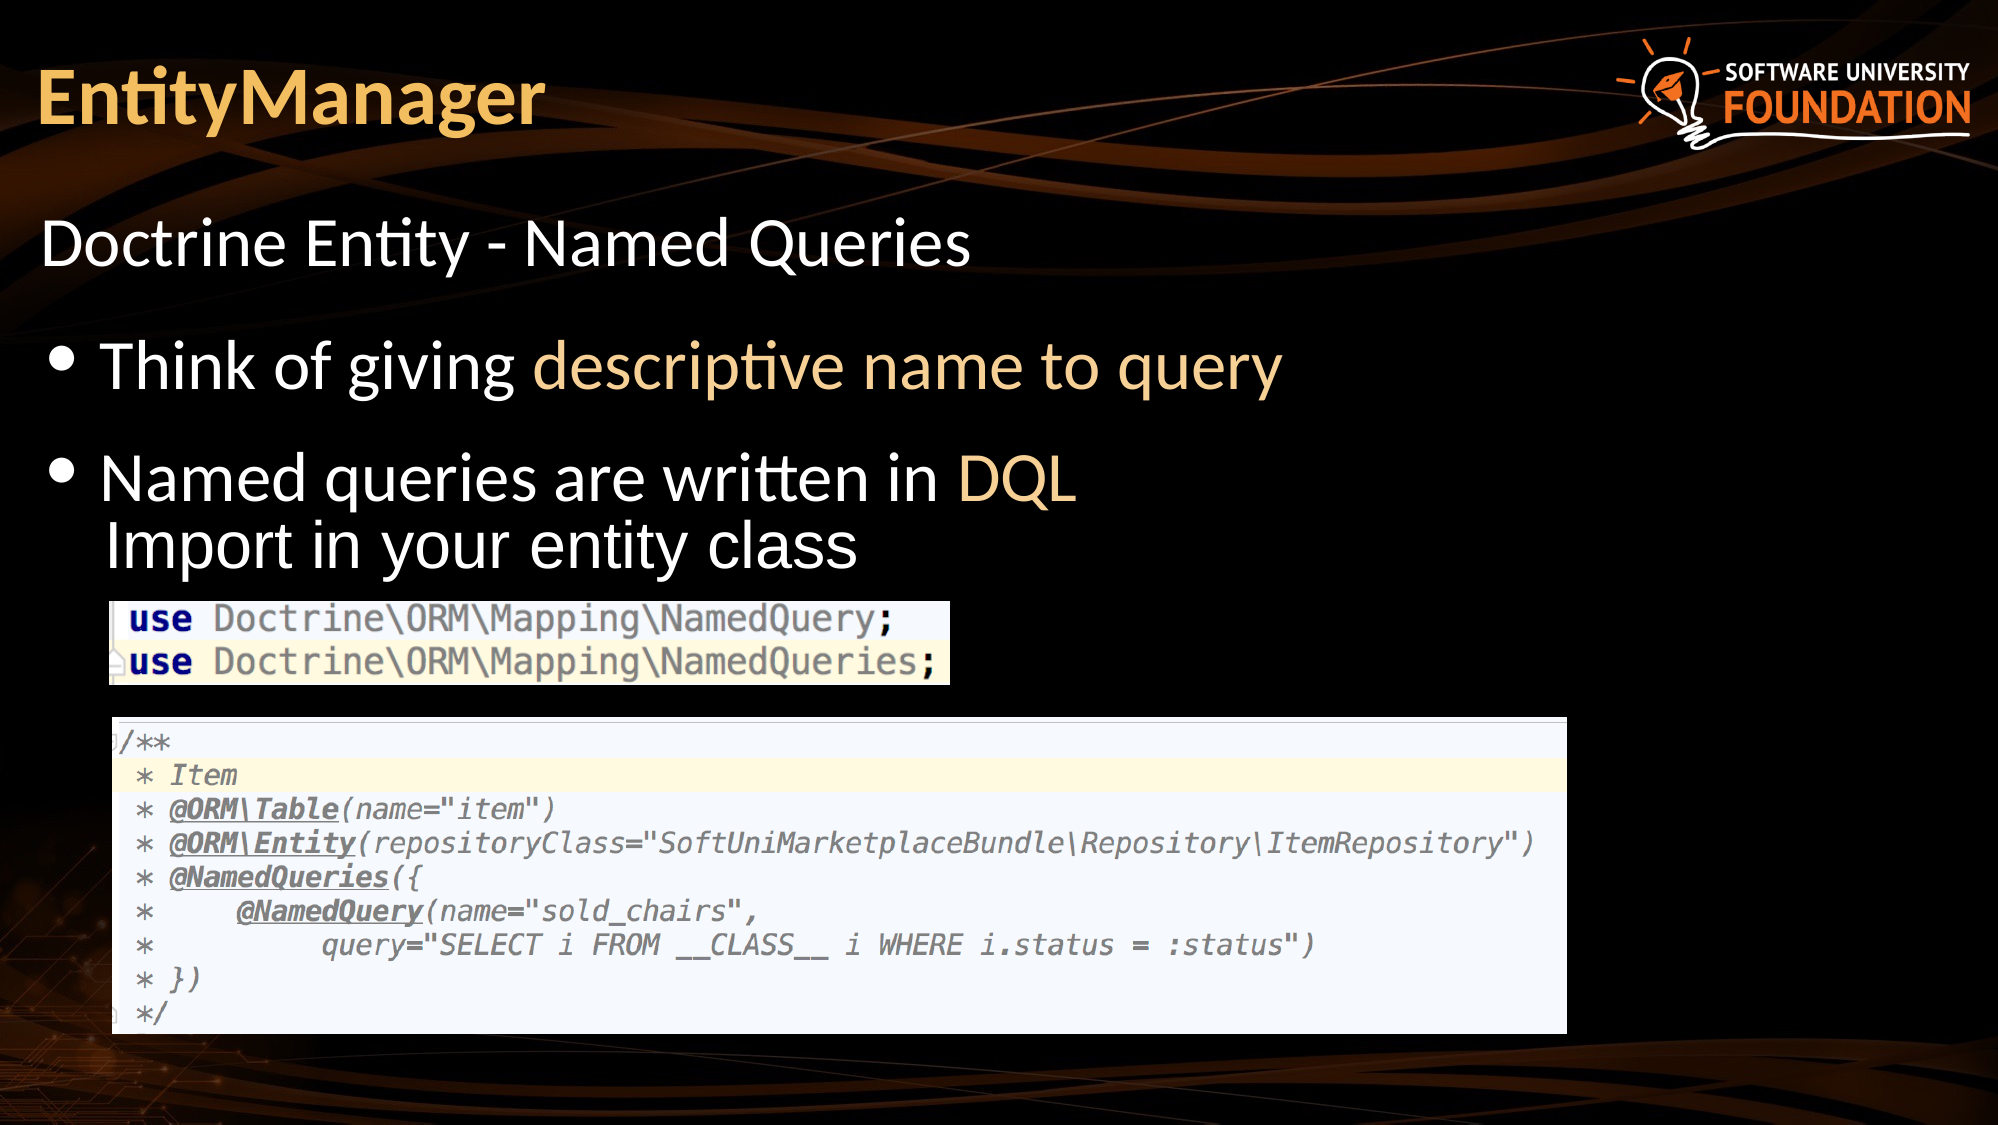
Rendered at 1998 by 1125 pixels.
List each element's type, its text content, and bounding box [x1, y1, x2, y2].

text_box Import in your entity class [96, 494, 870, 585]
picture [0, 0, 1998, 1125]
text_box Think of giving descriptive name to query Named queries are written in DQL [38, 298, 1960, 510]
text_box Doctrine Entity - Named Queries [32, 173, 1079, 271]
title EntityManager [30, 6, 1602, 189]
